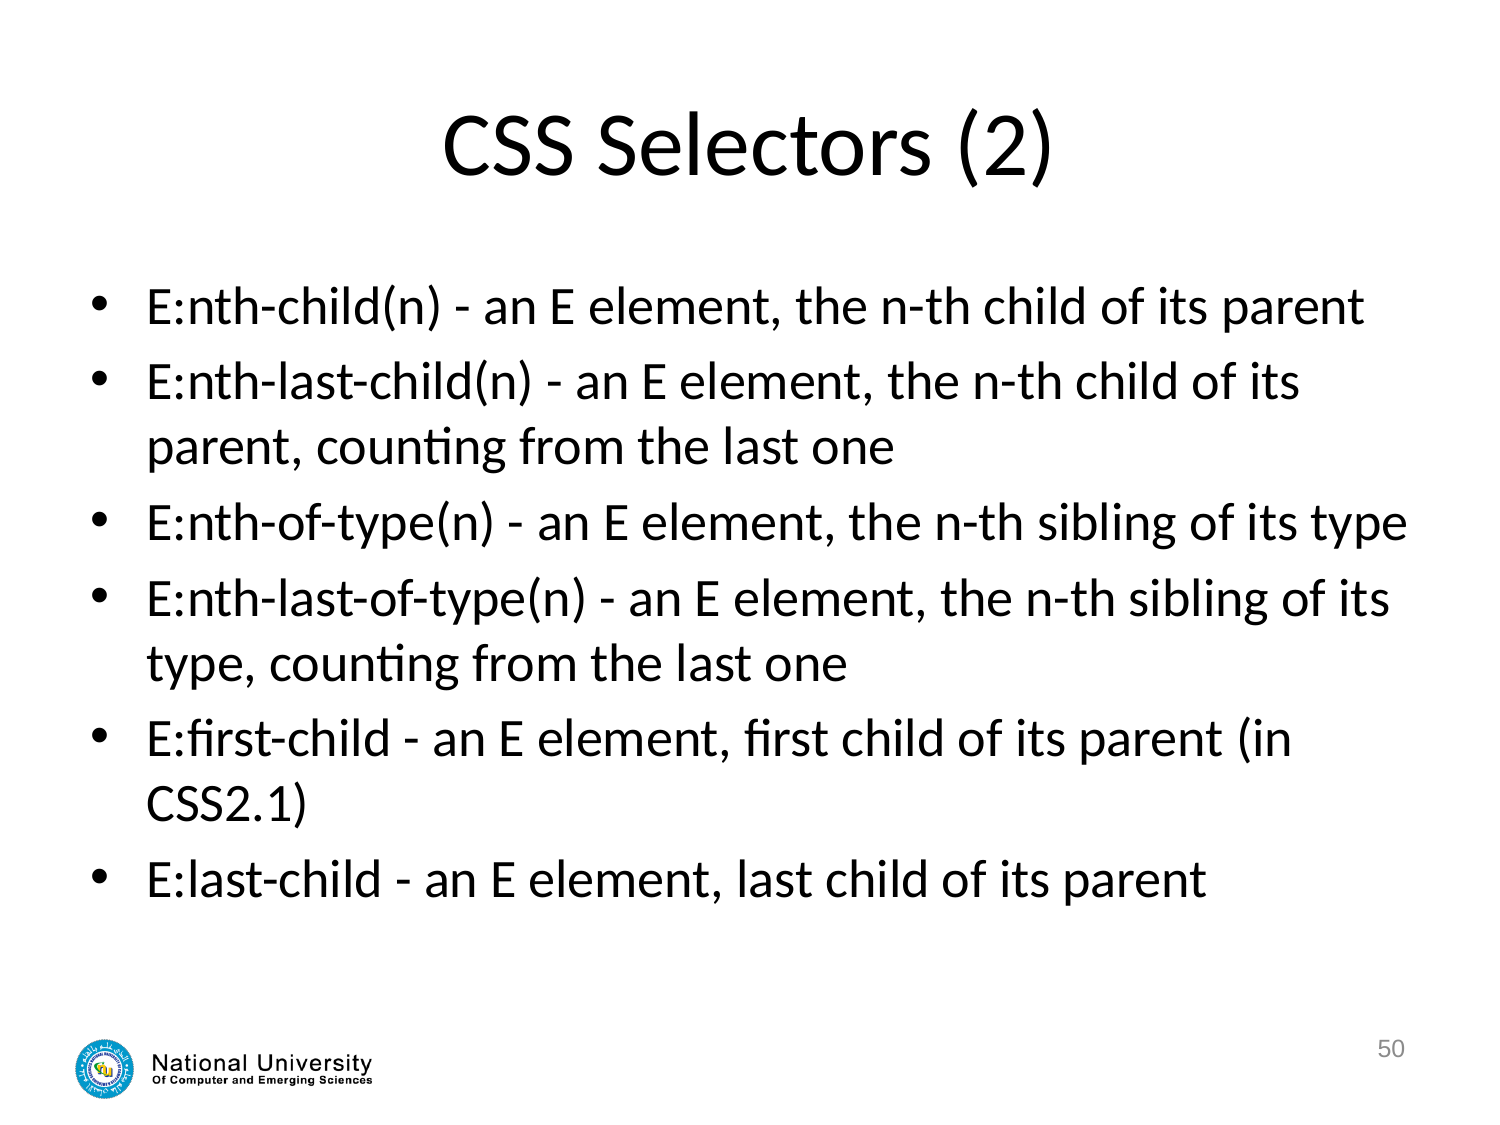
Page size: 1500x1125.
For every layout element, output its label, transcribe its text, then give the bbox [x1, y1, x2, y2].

slide_number 50 [1362, 1025, 1450, 1100]
picture [111, 1039, 134, 1064]
picture [111, 1074, 134, 1099]
list E:nth-child(n) - an E element, the n-th child of its parent E:nth-last-child(n) - an E element, the n-th child of its parent, counting from the last one E:nth-of-type(n) - an E element, the n-th sibling of its type E:nth-last-of-type(n) - an E element, the n-th sibling of its type, counting from the last one E:first-child - an E element, first child of its parent (in CSS2.1) E:last-child - an E element, last child of its parent [75, 262, 1425, 1005]
picture [75, 1039, 98, 1065]
picture [151, 1034, 382, 1104]
title CSS Selectors (2) [75, 45, 1425, 233]
picture [75, 1075, 100, 1099]
picture [87, 1052, 122, 1086]
